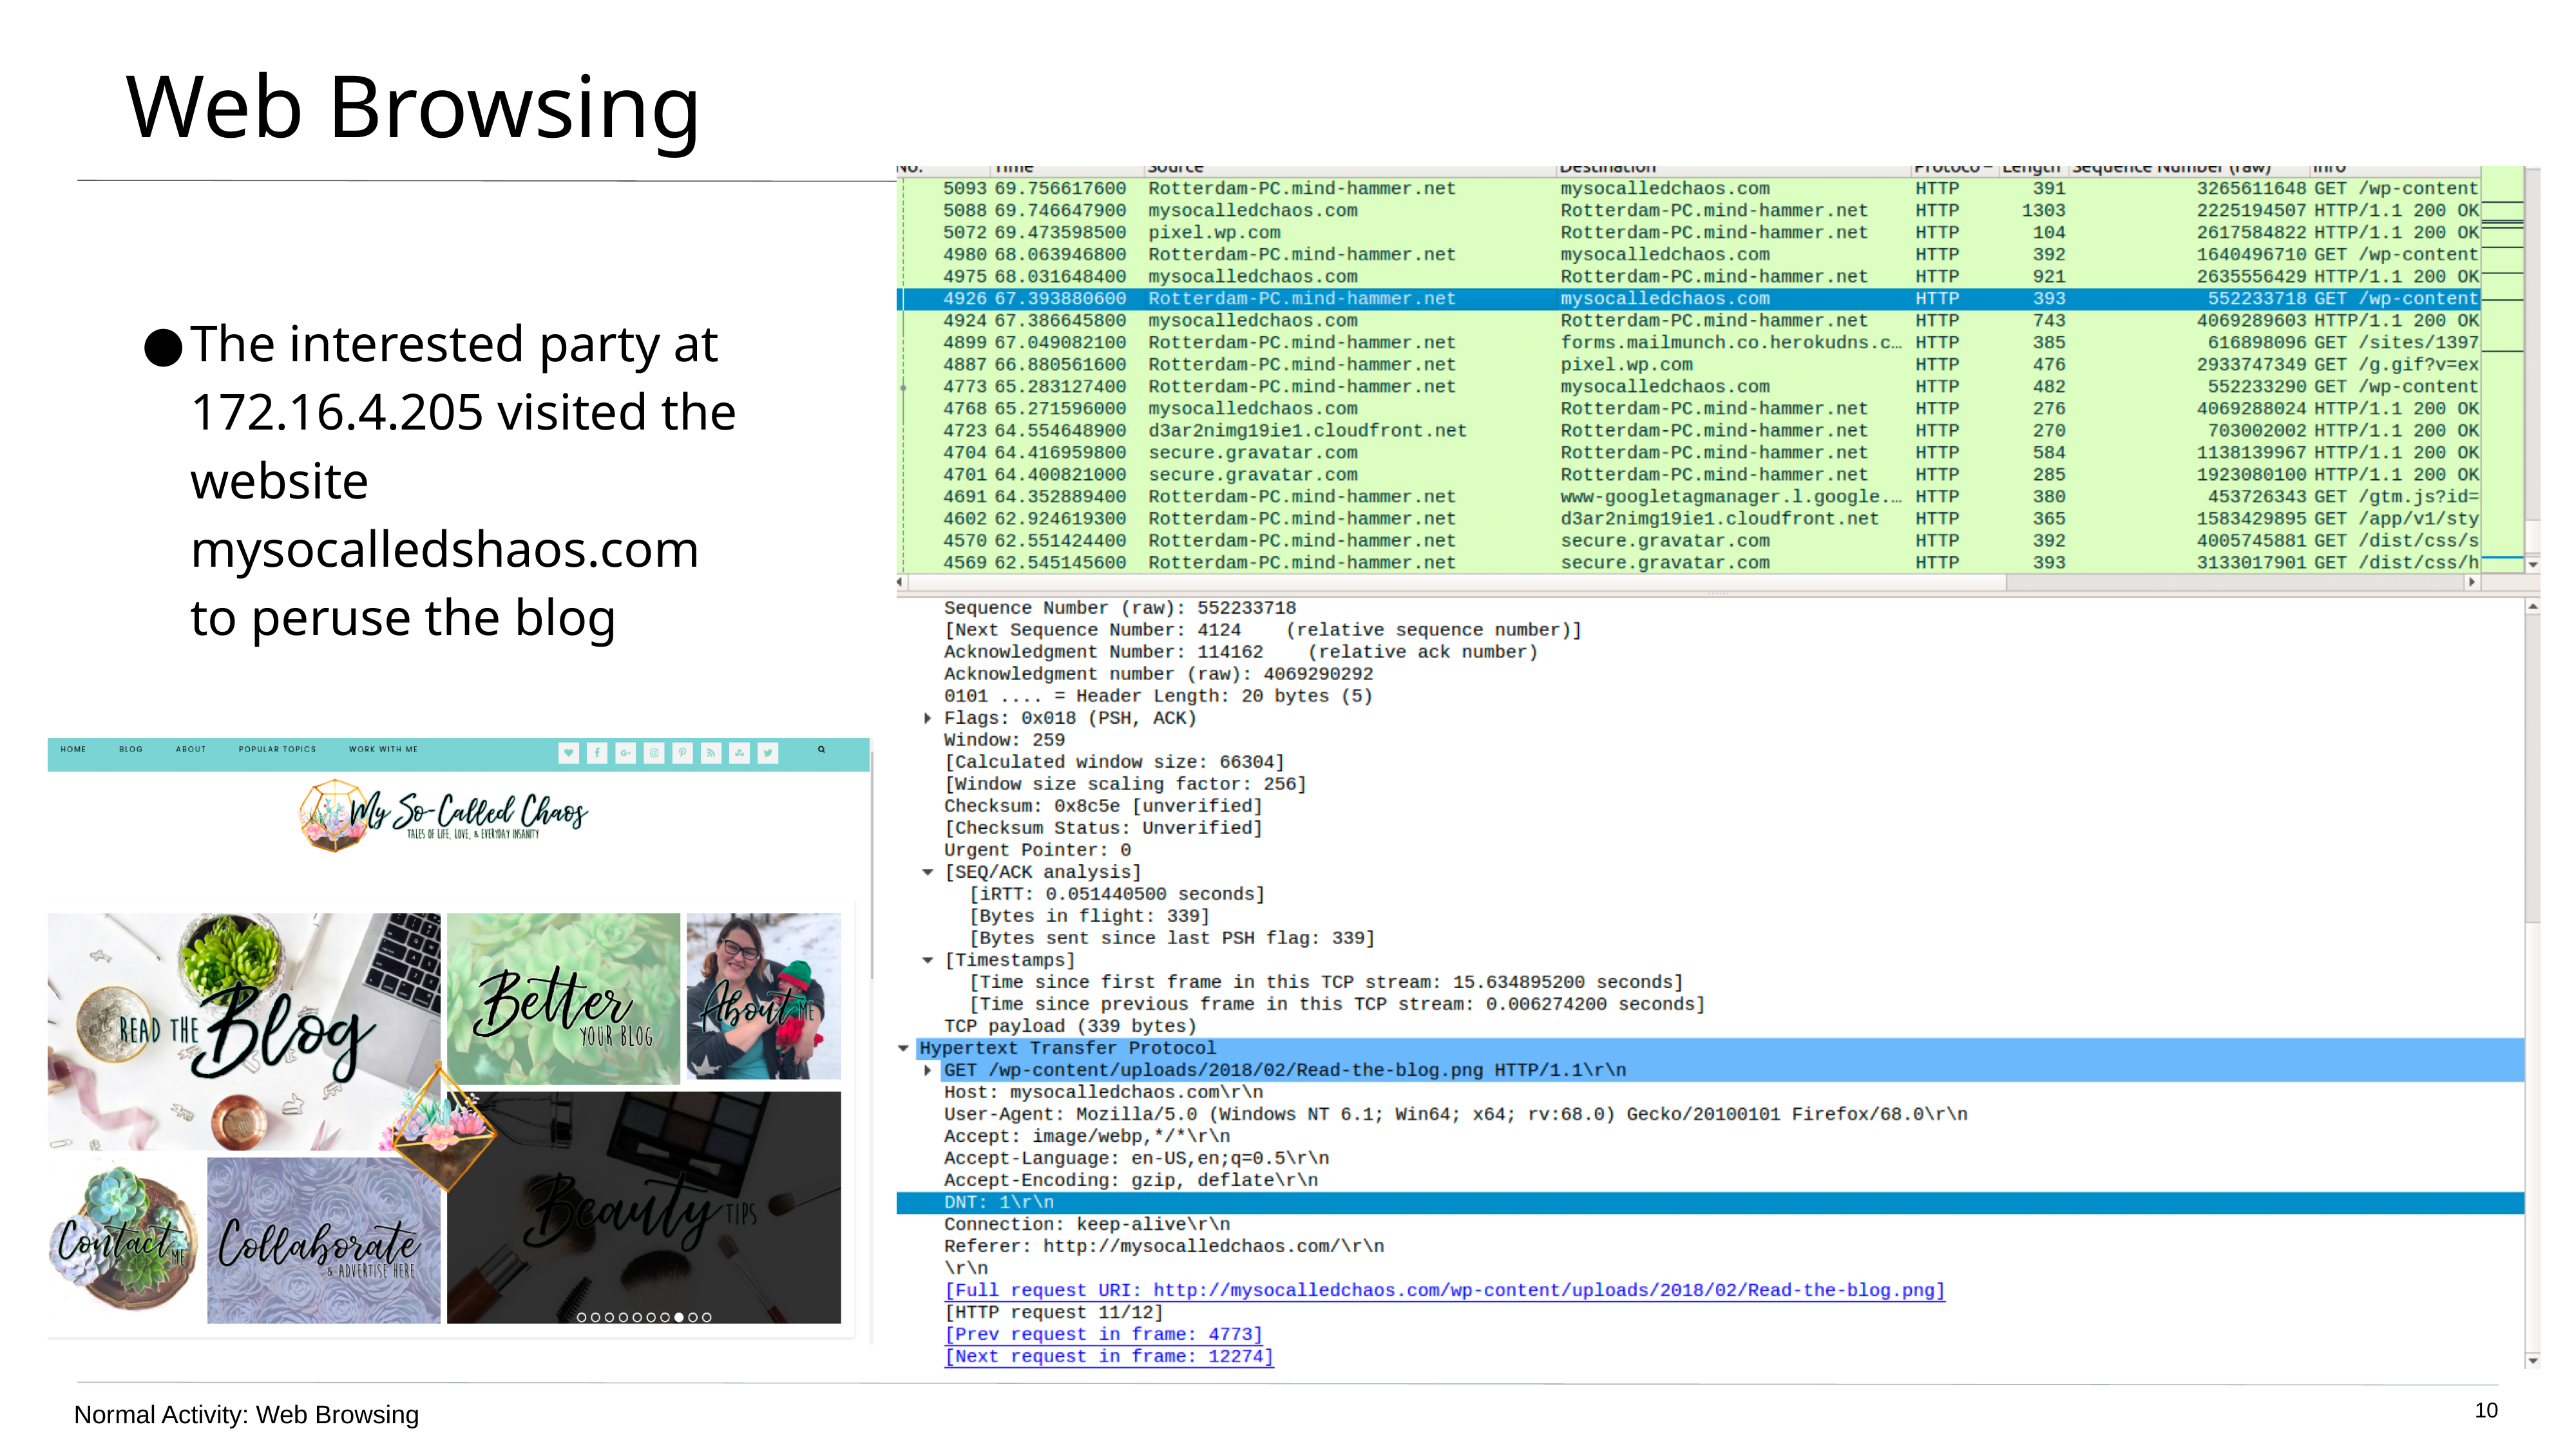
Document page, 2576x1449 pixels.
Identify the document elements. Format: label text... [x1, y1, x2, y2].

picture [897, 166, 2541, 1369]
picture [48, 738, 873, 1345]
picture [968, 1196, 977, 1208]
slide_number 10 [2425, 1396, 2499, 1426]
subtitle Normal Activity: Web Browsing [0, 1385, 2242, 1449]
title Web Browsing [0, 0, 2576, 151]
picture [1045, 1198, 1053, 1208]
picture [946, 1196, 955, 1208]
picture [1001, 1196, 1009, 1208]
picture [1035, 1195, 1042, 1208]
picture [957, 1196, 966, 1208]
picture [1012, 1195, 1020, 1208]
picture [1024, 1198, 1031, 1208]
list The interested party at 172.16.4.205 visited the website mysocalledshaos.com to peruse the blog [13, 303, 881, 1324]
